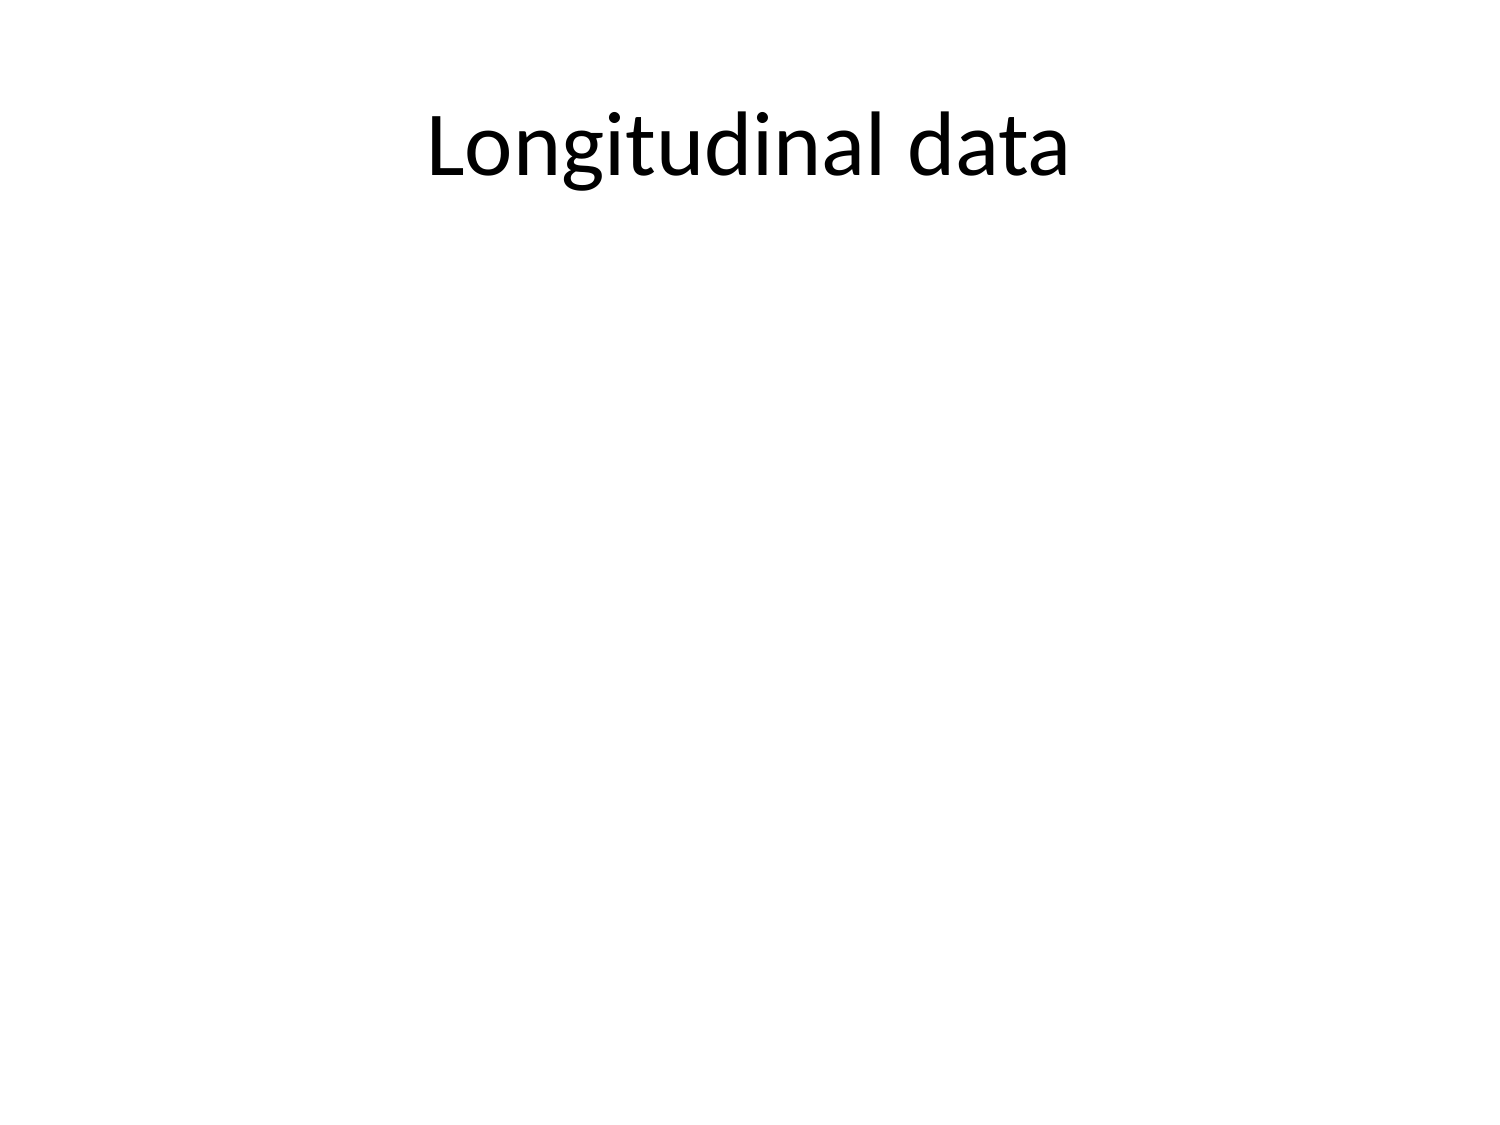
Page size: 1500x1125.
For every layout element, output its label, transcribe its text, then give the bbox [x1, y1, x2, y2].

title Longitudinal data [75, 45, 1425, 233]
